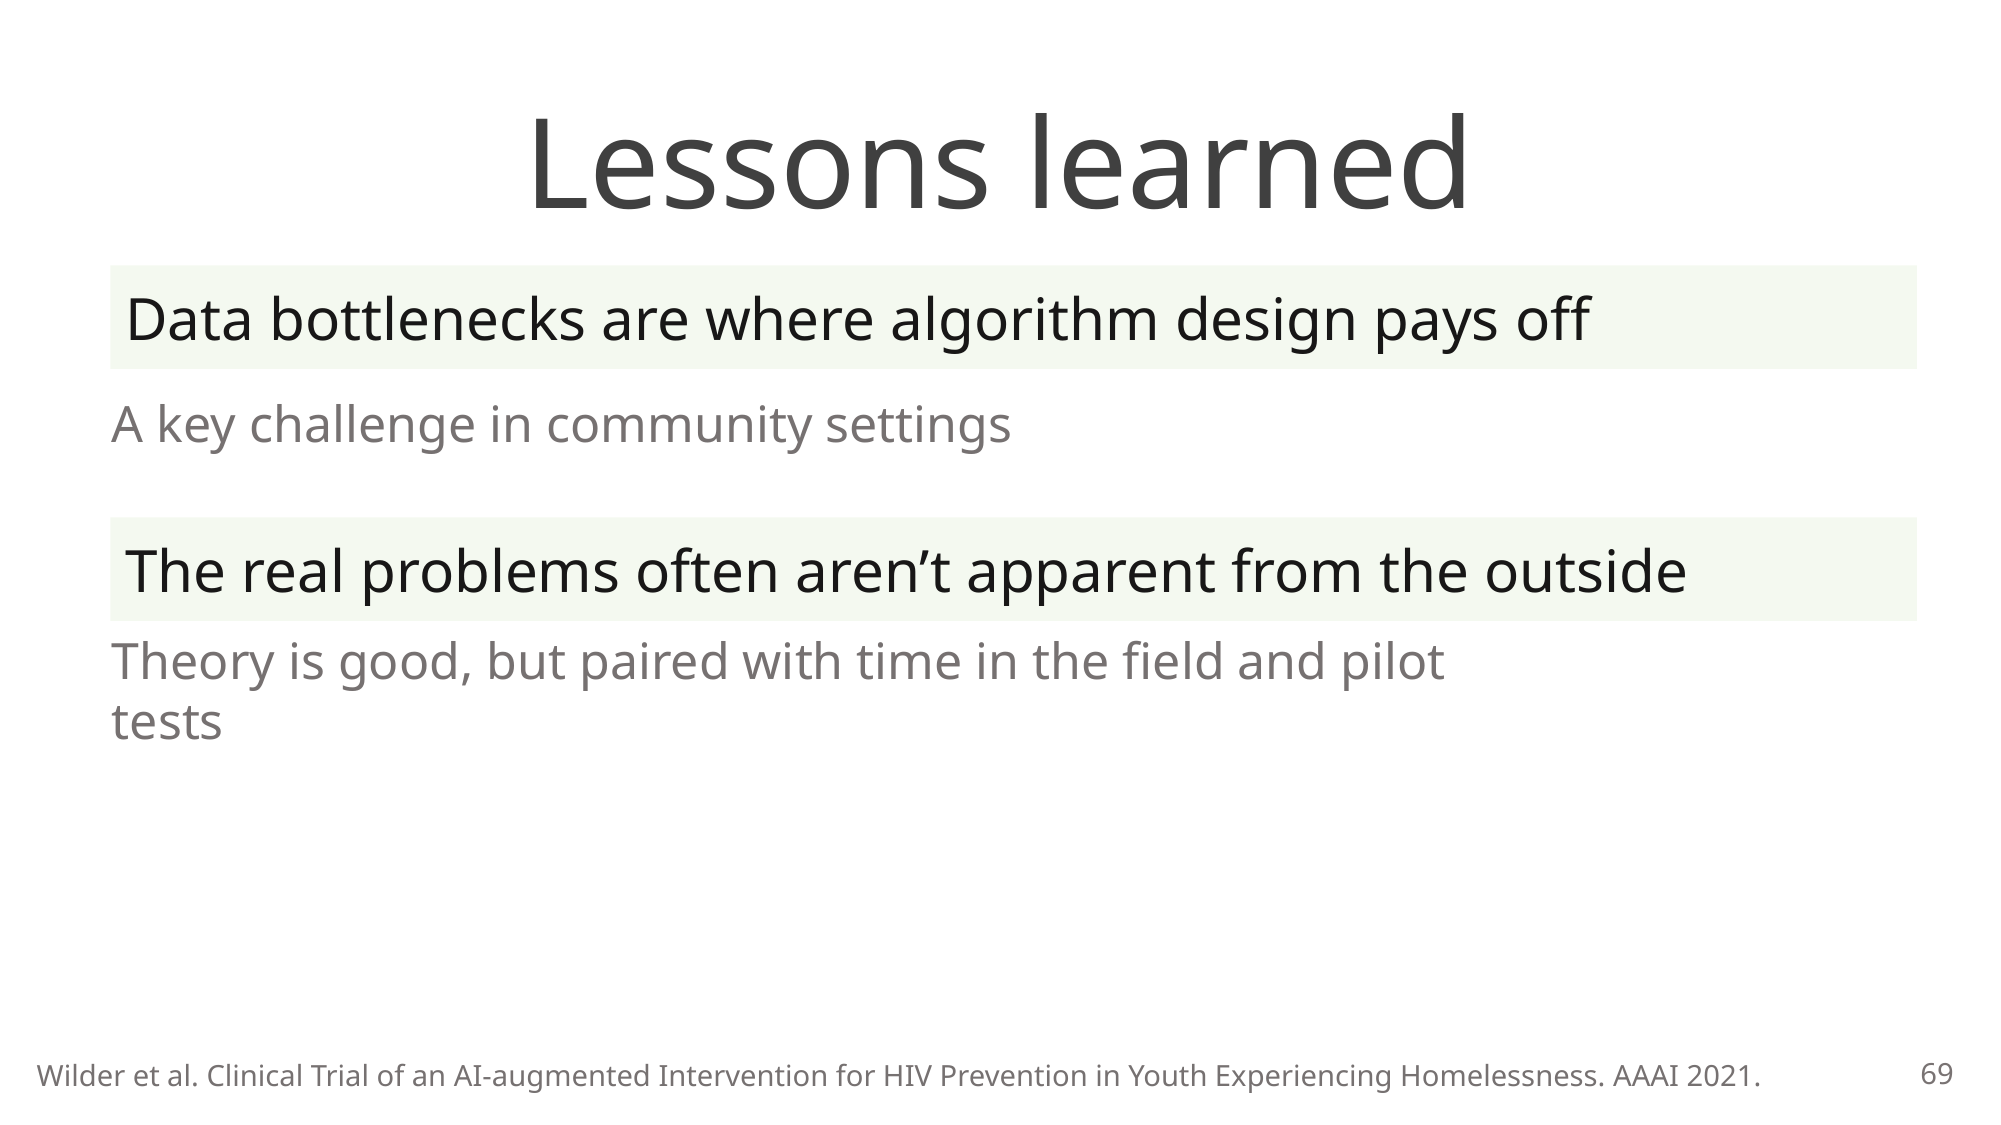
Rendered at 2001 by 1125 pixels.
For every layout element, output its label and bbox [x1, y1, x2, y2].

text_box [21, 1050, 1833, 1100]
text_box [109, 264, 1918, 370]
text_box [22, 385, 1367, 461]
slide_number [1518, 1044, 1969, 1105]
title [137, 59, 1863, 264]
text_box [22, 516, 1918, 757]
